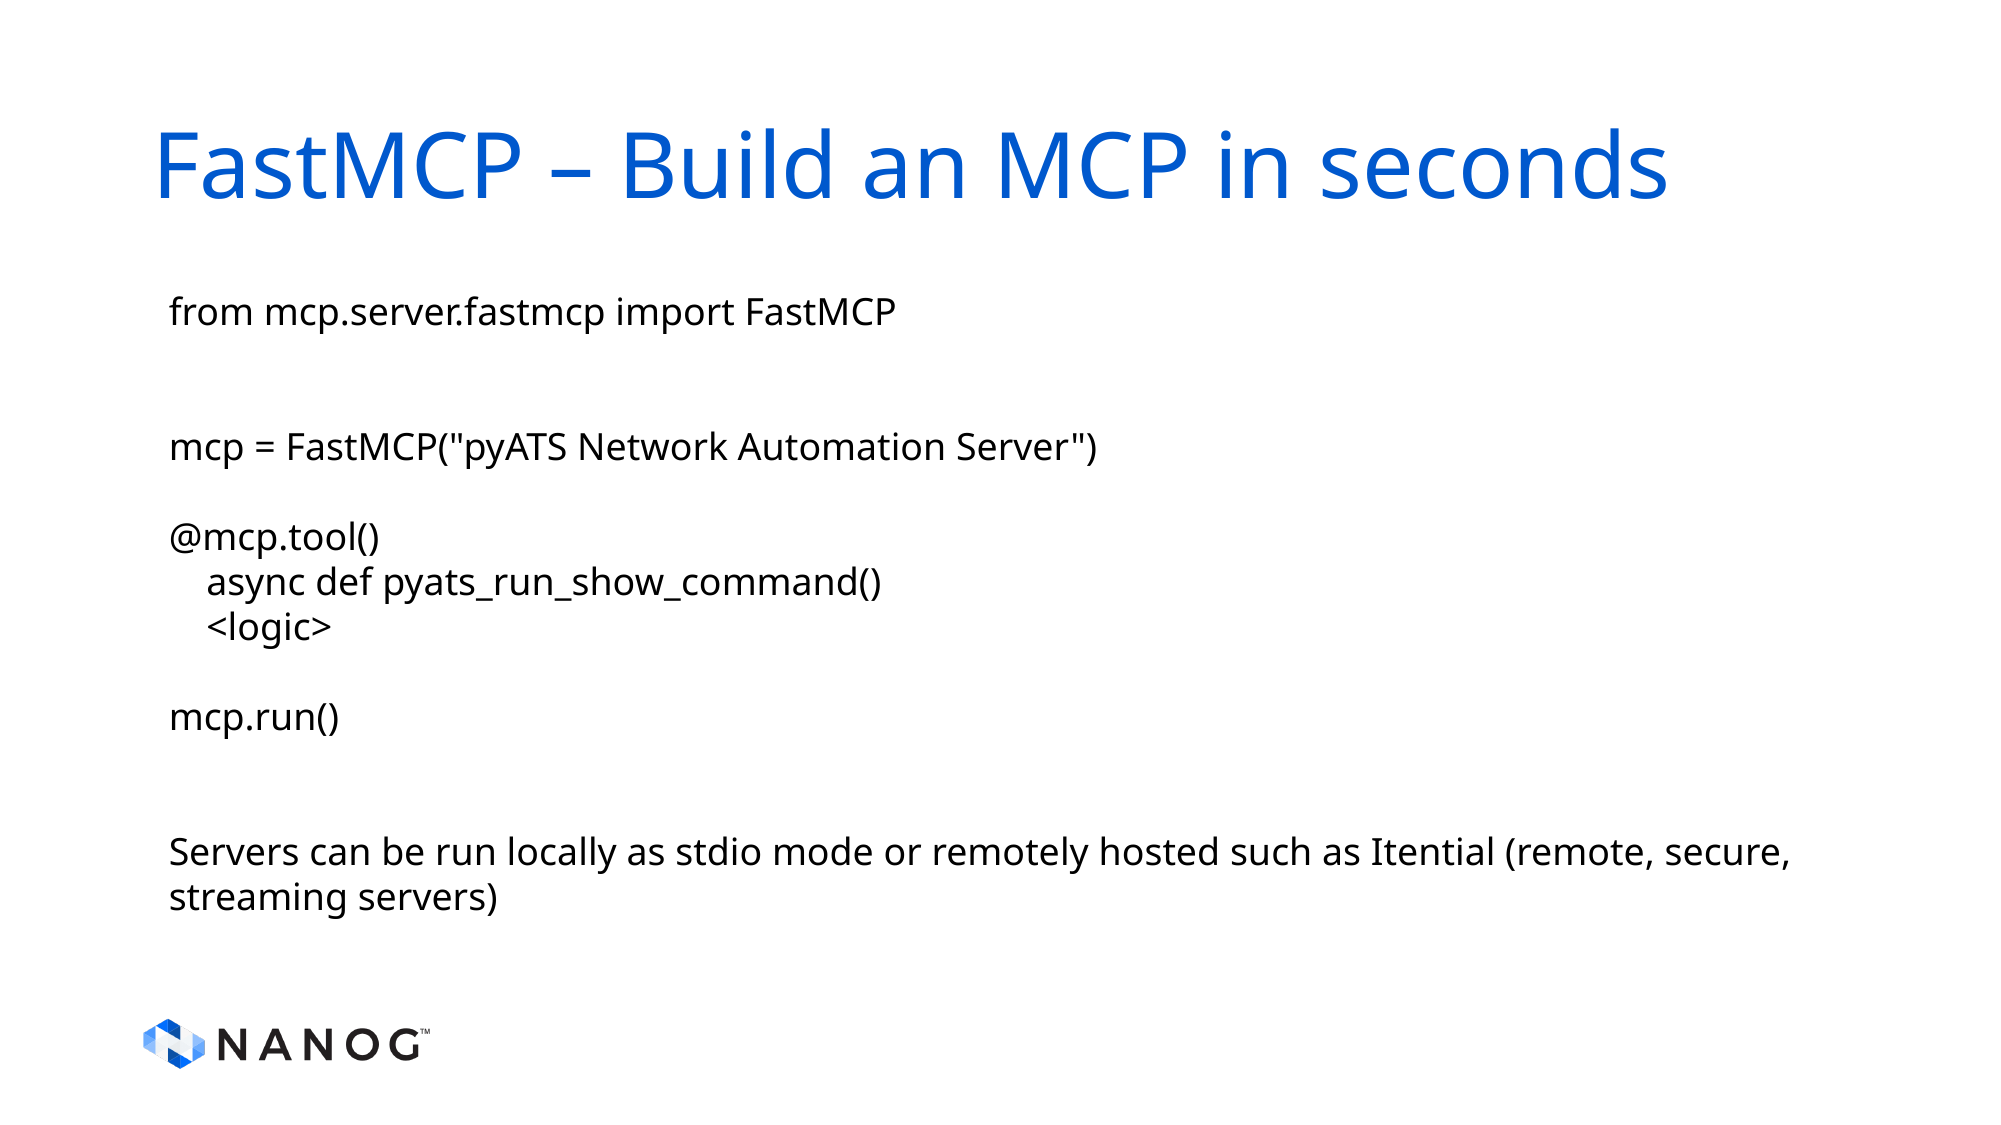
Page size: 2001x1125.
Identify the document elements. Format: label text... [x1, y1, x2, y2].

title FastMCP – Build an MCP in seconds [137, 59, 1863, 278]
picture [137, 1013, 434, 1074]
text_box from mcp.server.fastmcp import FastMCP mcp = FastMCP("pyATS Network Automation Server") @mcp.tool() async def pyats_run_show_command() <logic> mcp.run() Servers can be run locally as stdio mode or remotely hosted such as Itential (remote, secure, streaming servers) [153, 280, 1937, 926]
